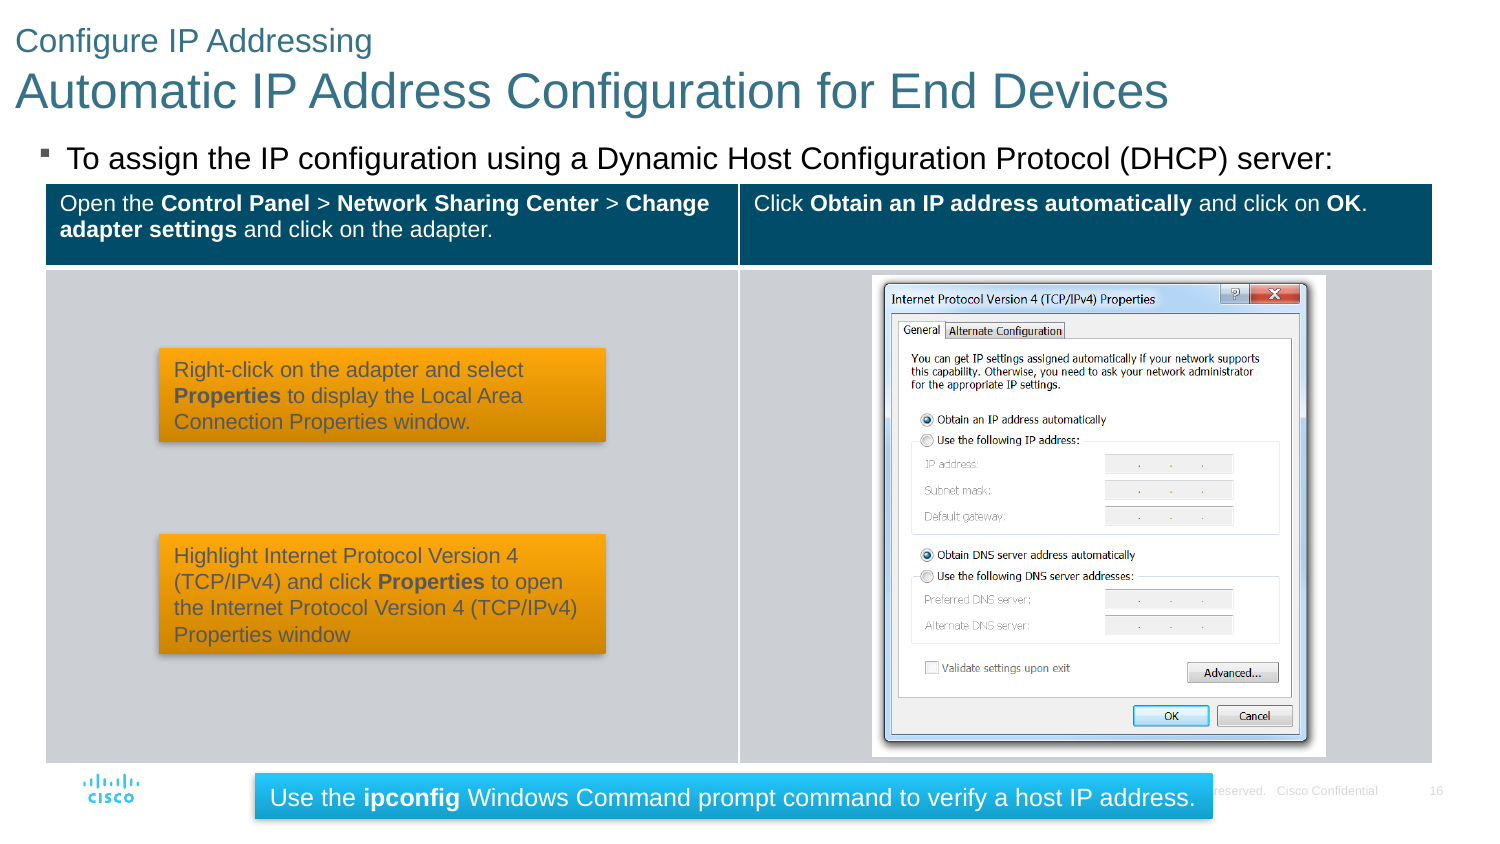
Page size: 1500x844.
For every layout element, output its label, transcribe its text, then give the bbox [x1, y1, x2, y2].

table_header Click Obtain an IP address automatically and click on OK. [740, 184, 1432, 265]
table_cell [46, 270, 738, 763]
text_box Highlight Internet Protocol Version 4 (TCP/IPv4) and click Properties to open the Internet Protocol Version 4 (TCP/IPv4) Properties window [159, 534, 606, 654]
text_box Right-click on the adapter and select Properties to display the Local Area Connection Properties window. [159, 348, 606, 442]
table_cell [740, 270, 1432, 763]
picture [872, 275, 1326, 758]
text_box Use the ipconfig Windows Command prompt command to verify a host IP address. [255, 773, 1213, 819]
table_header Open the Control Panel > Network Sharing Center > Change adapter settings and click on the adapter. [46, 184, 738, 265]
title Configure IP Addressing Automatic IP Address Configuration for End Devices [0, 6, 1500, 131]
list To assign the IP configuration using a Dynamic Host Configuration Protocol (DHCP) server: [23, 131, 1476, 813]
